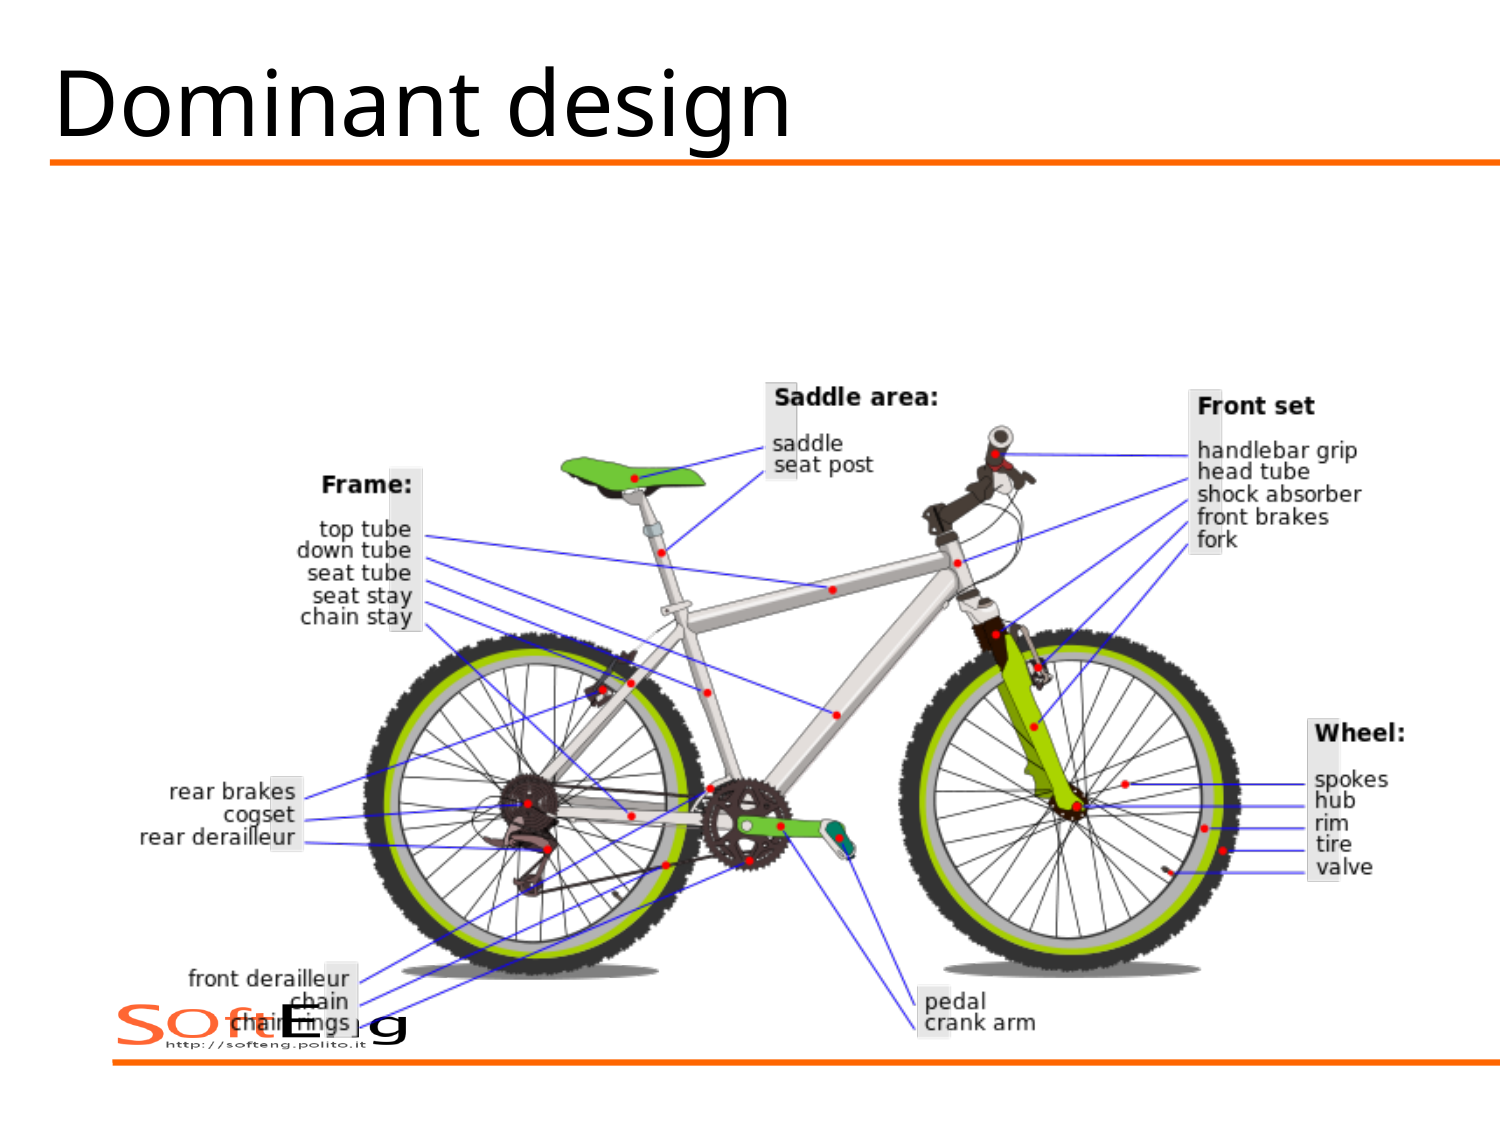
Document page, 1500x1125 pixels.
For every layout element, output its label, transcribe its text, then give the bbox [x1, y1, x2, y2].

picture [74, 301, 1474, 1125]
title Dominant design [37, 24, 1450, 175]
